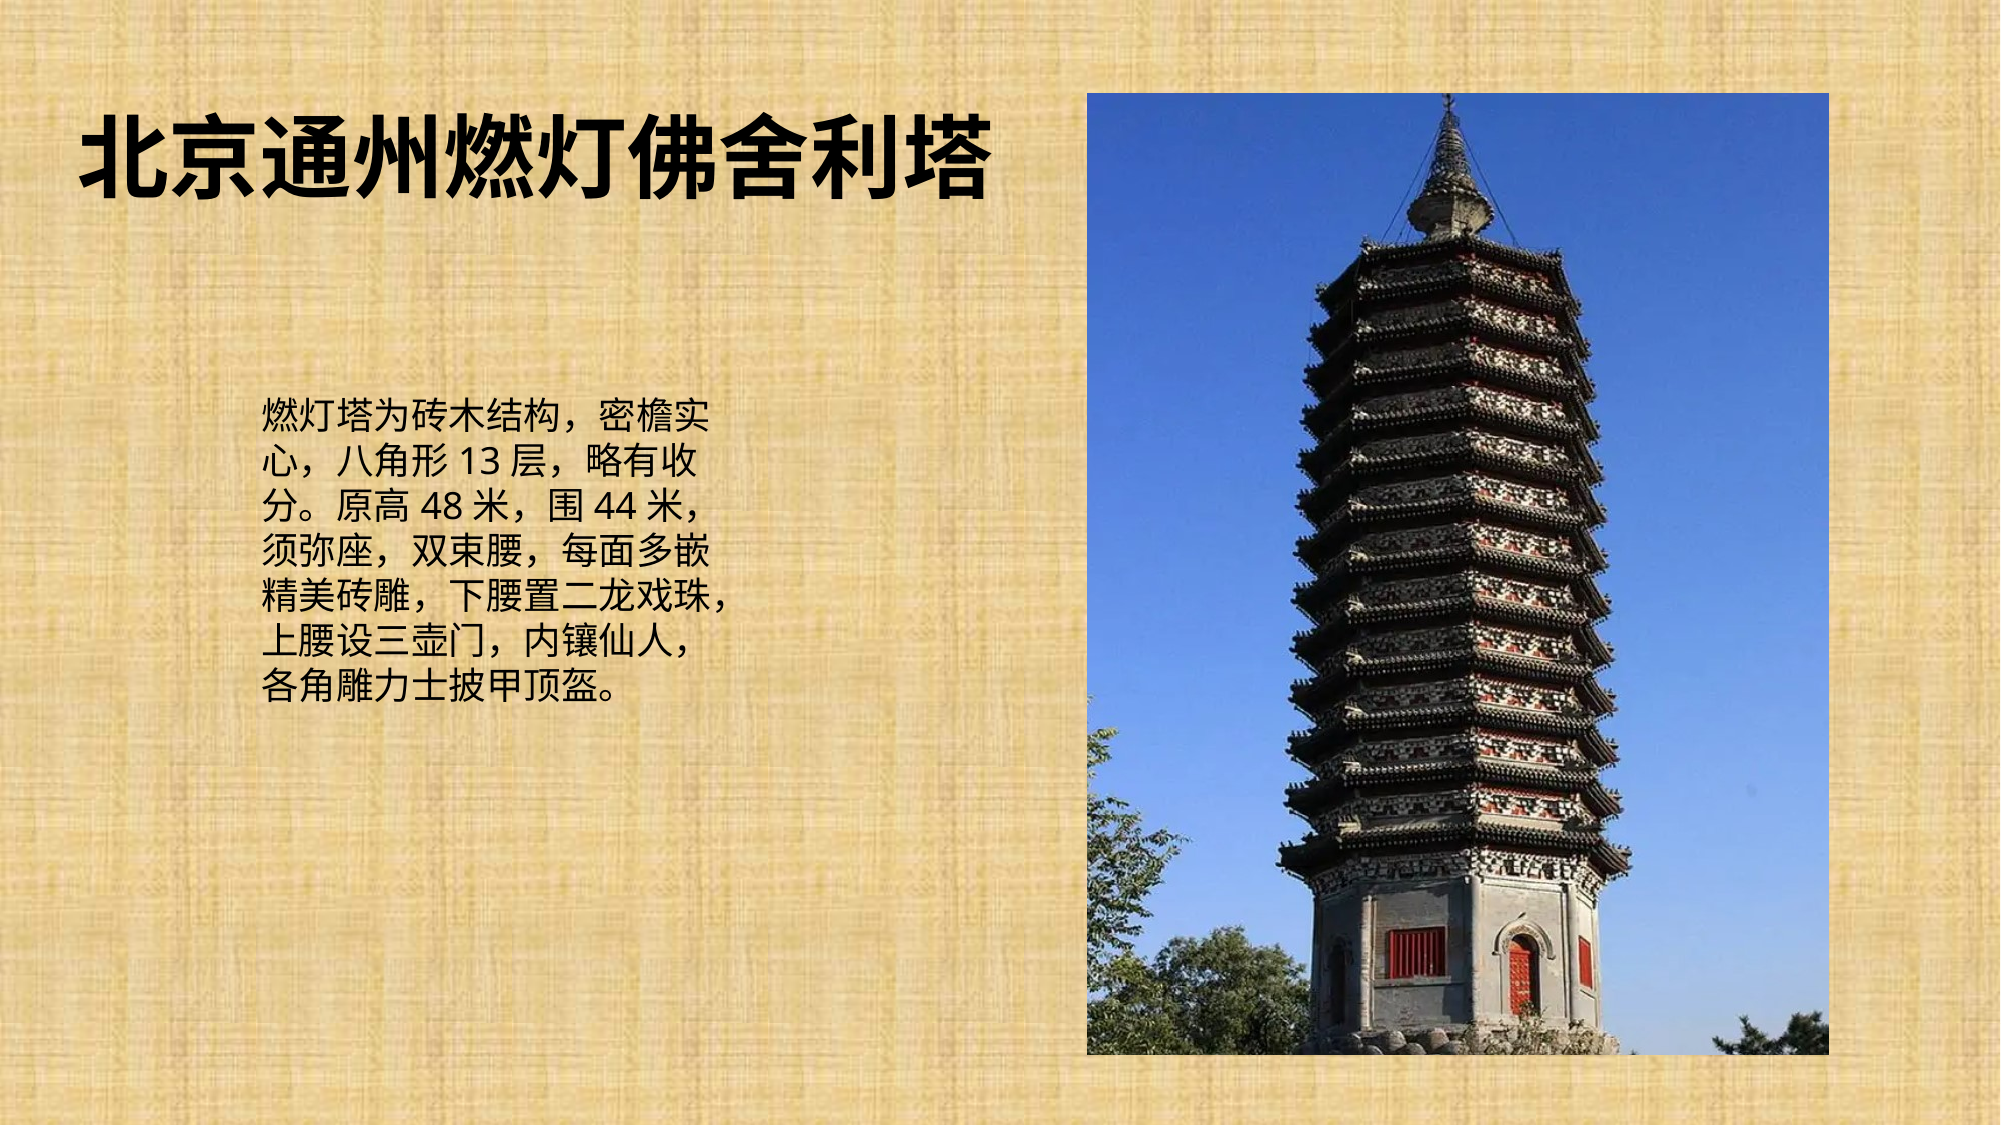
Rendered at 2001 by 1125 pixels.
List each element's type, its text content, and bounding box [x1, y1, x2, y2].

title 北京通州燃灯佛舍利塔 [62, 53, 1788, 271]
picture [0, 0, 2001, 1125]
text_box 燃灯塔为砖木结构，密檐实心，八角形13层，略有收分。原高48米，围44米，须弥座，双束腰，每面多嵌精美砖雕，下腰置二龙戏珠，上腰设三壶门，内镶仙人，各角雕力士披甲顶盔。 [246, 384, 728, 760]
